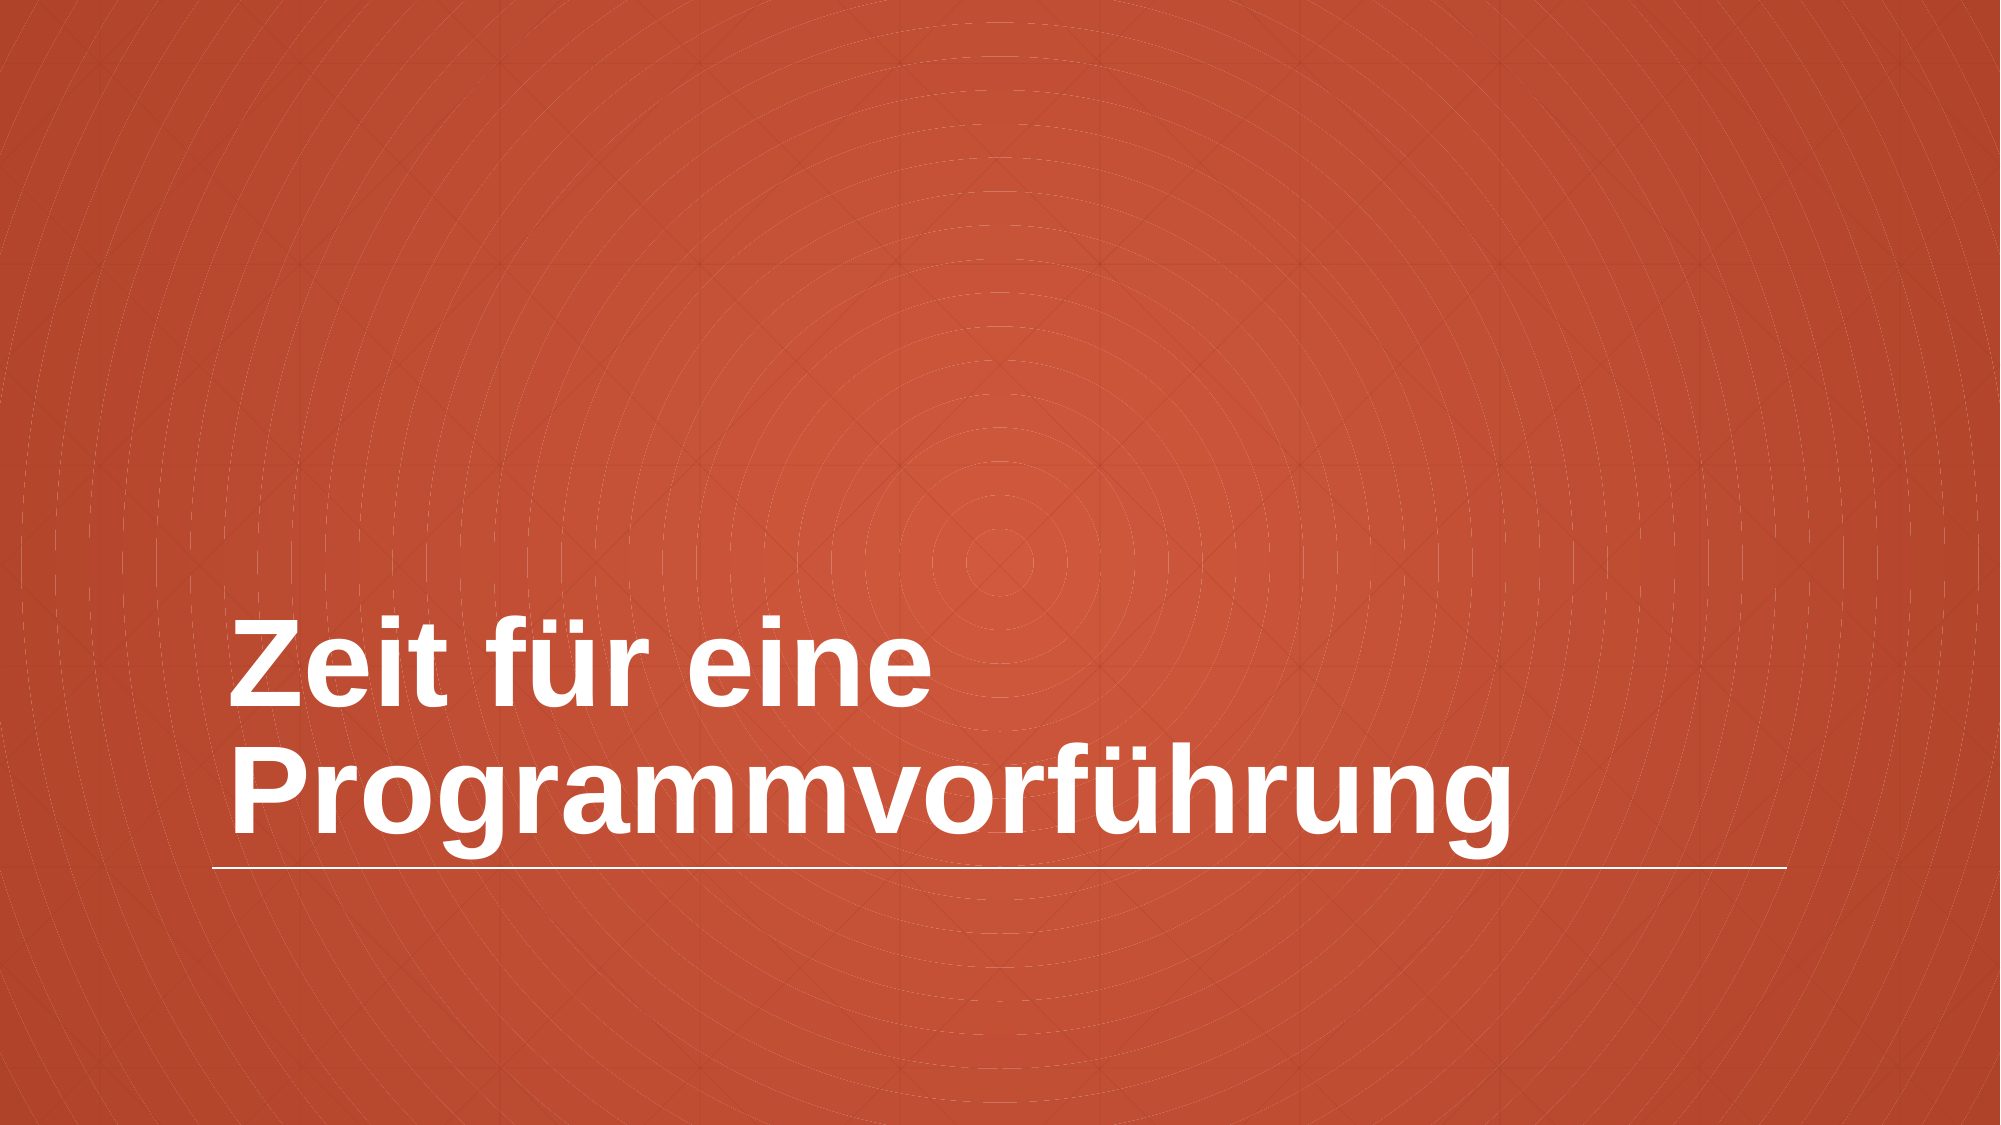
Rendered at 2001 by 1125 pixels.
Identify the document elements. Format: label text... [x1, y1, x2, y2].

title Zeit für eine Programmvorführung [212, 416, 1788, 867]
